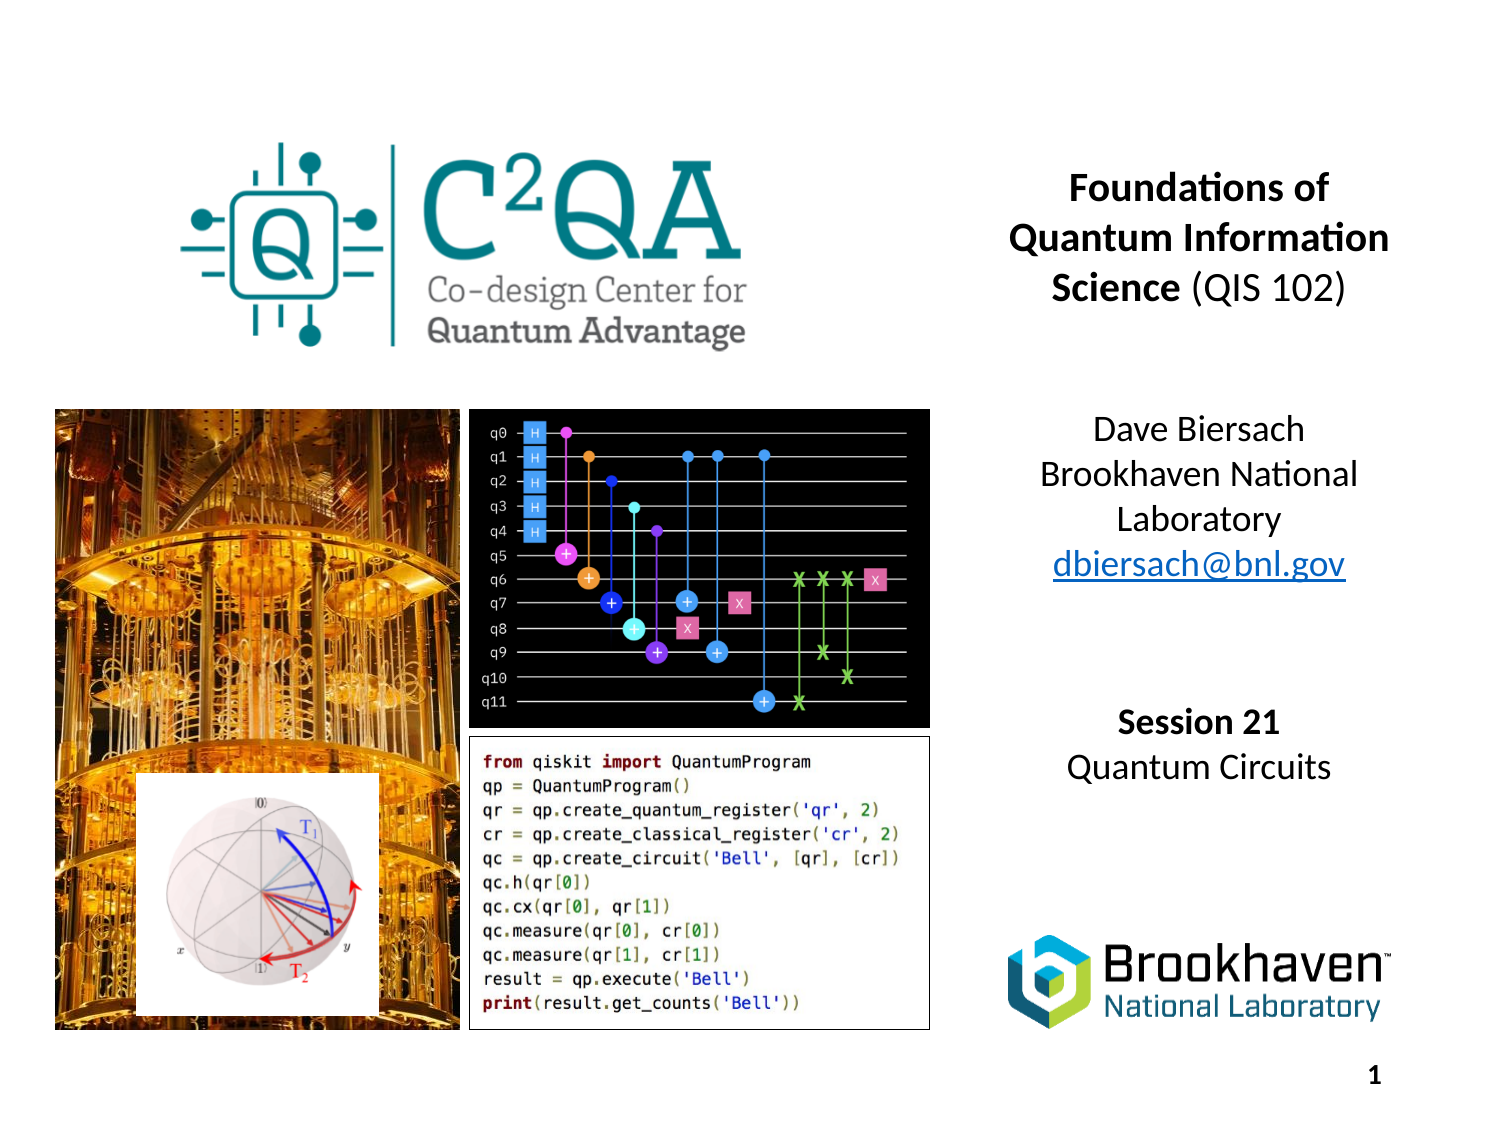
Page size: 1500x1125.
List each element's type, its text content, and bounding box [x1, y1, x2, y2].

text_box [55, 409, 930, 1030]
slide_number 1 [1059, 1042, 1397, 1103]
picture [1008, 935, 1391, 1029]
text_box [939, 151, 1460, 796]
picture [174, 137, 811, 356]
